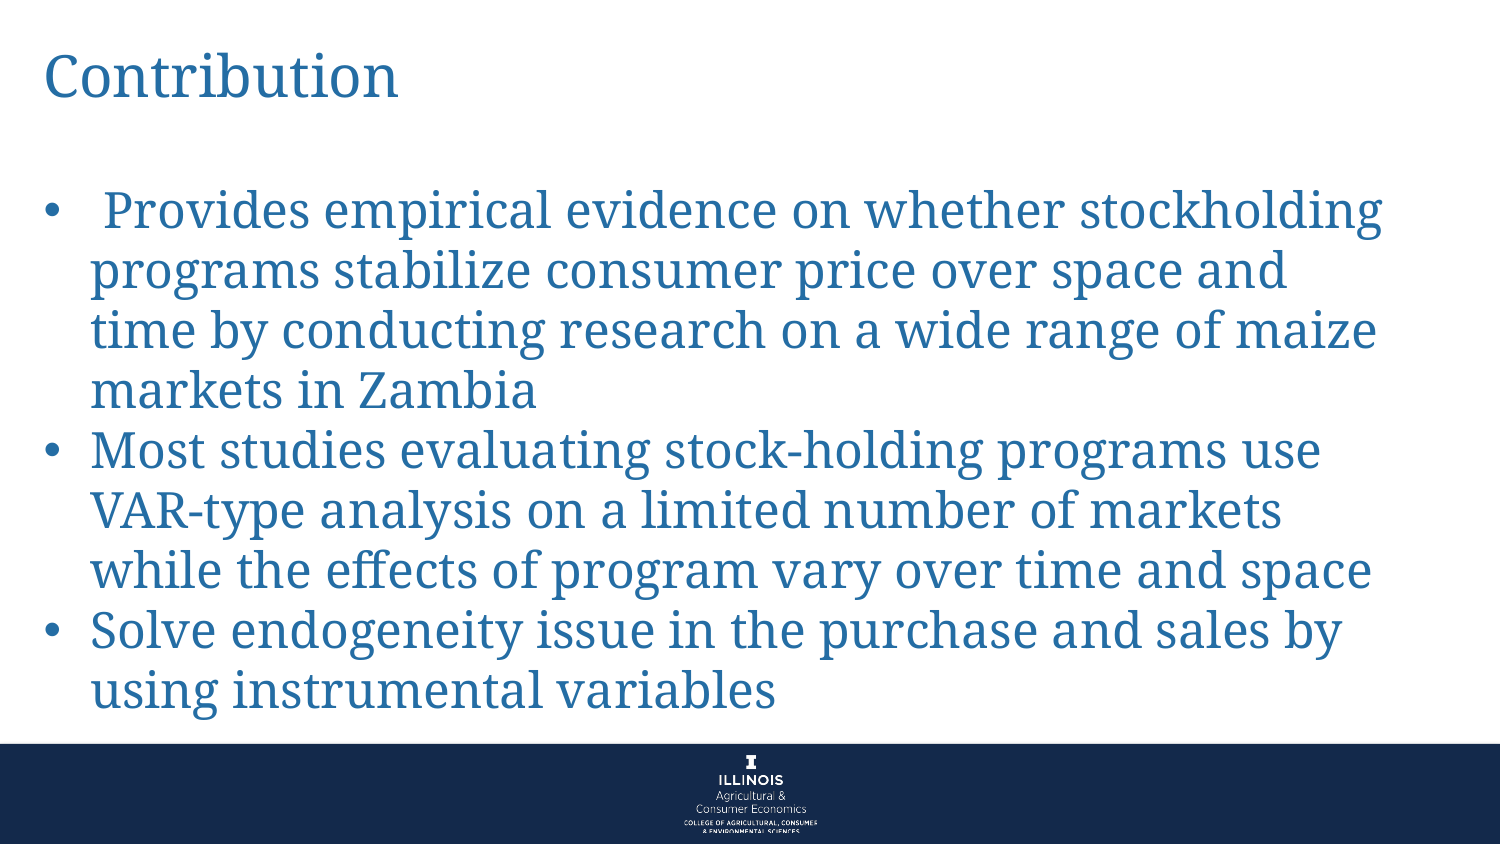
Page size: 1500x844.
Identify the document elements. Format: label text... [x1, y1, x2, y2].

text_box Contribution Provides empirical evidence on whether stockholding programs stabilize consumer price over space and time by conducting research on a wide range of maize markets in Zambia Most studies evaluating stock-holding programs use VAR-type analysis on a limited number of markets while the effects of program vary over time and space Solve endogeneity issue in the purchase and sales by using instrumental variables [28, 31, 1415, 727]
